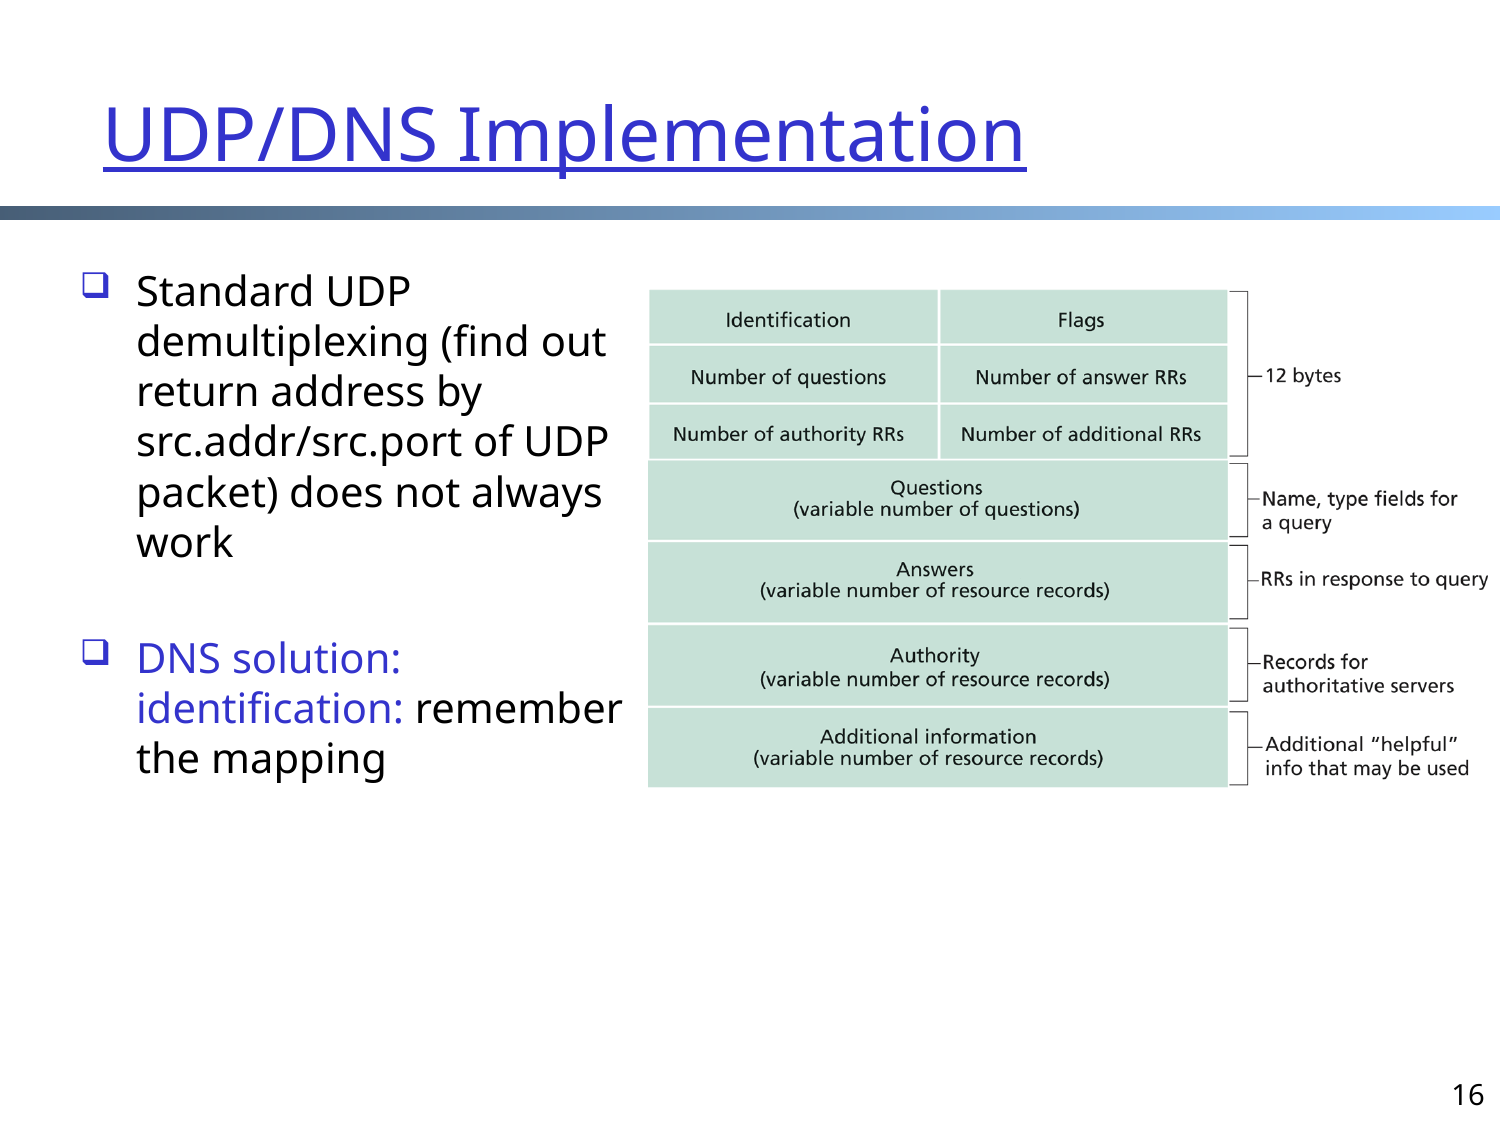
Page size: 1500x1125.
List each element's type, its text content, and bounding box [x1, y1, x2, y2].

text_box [648, 288, 1488, 789]
slide_number 16 [1424, 1068, 1500, 1125]
text_box Standard UDP demultiplexing (find out return address by src.addr/src.port of UDP packet) does not always work DNS solution: identification: remember the mapping [65, 257, 691, 888]
text_box [1424, 207, 1428, 219]
title UDP/DNS Implementation [87, 37, 1363, 225]
